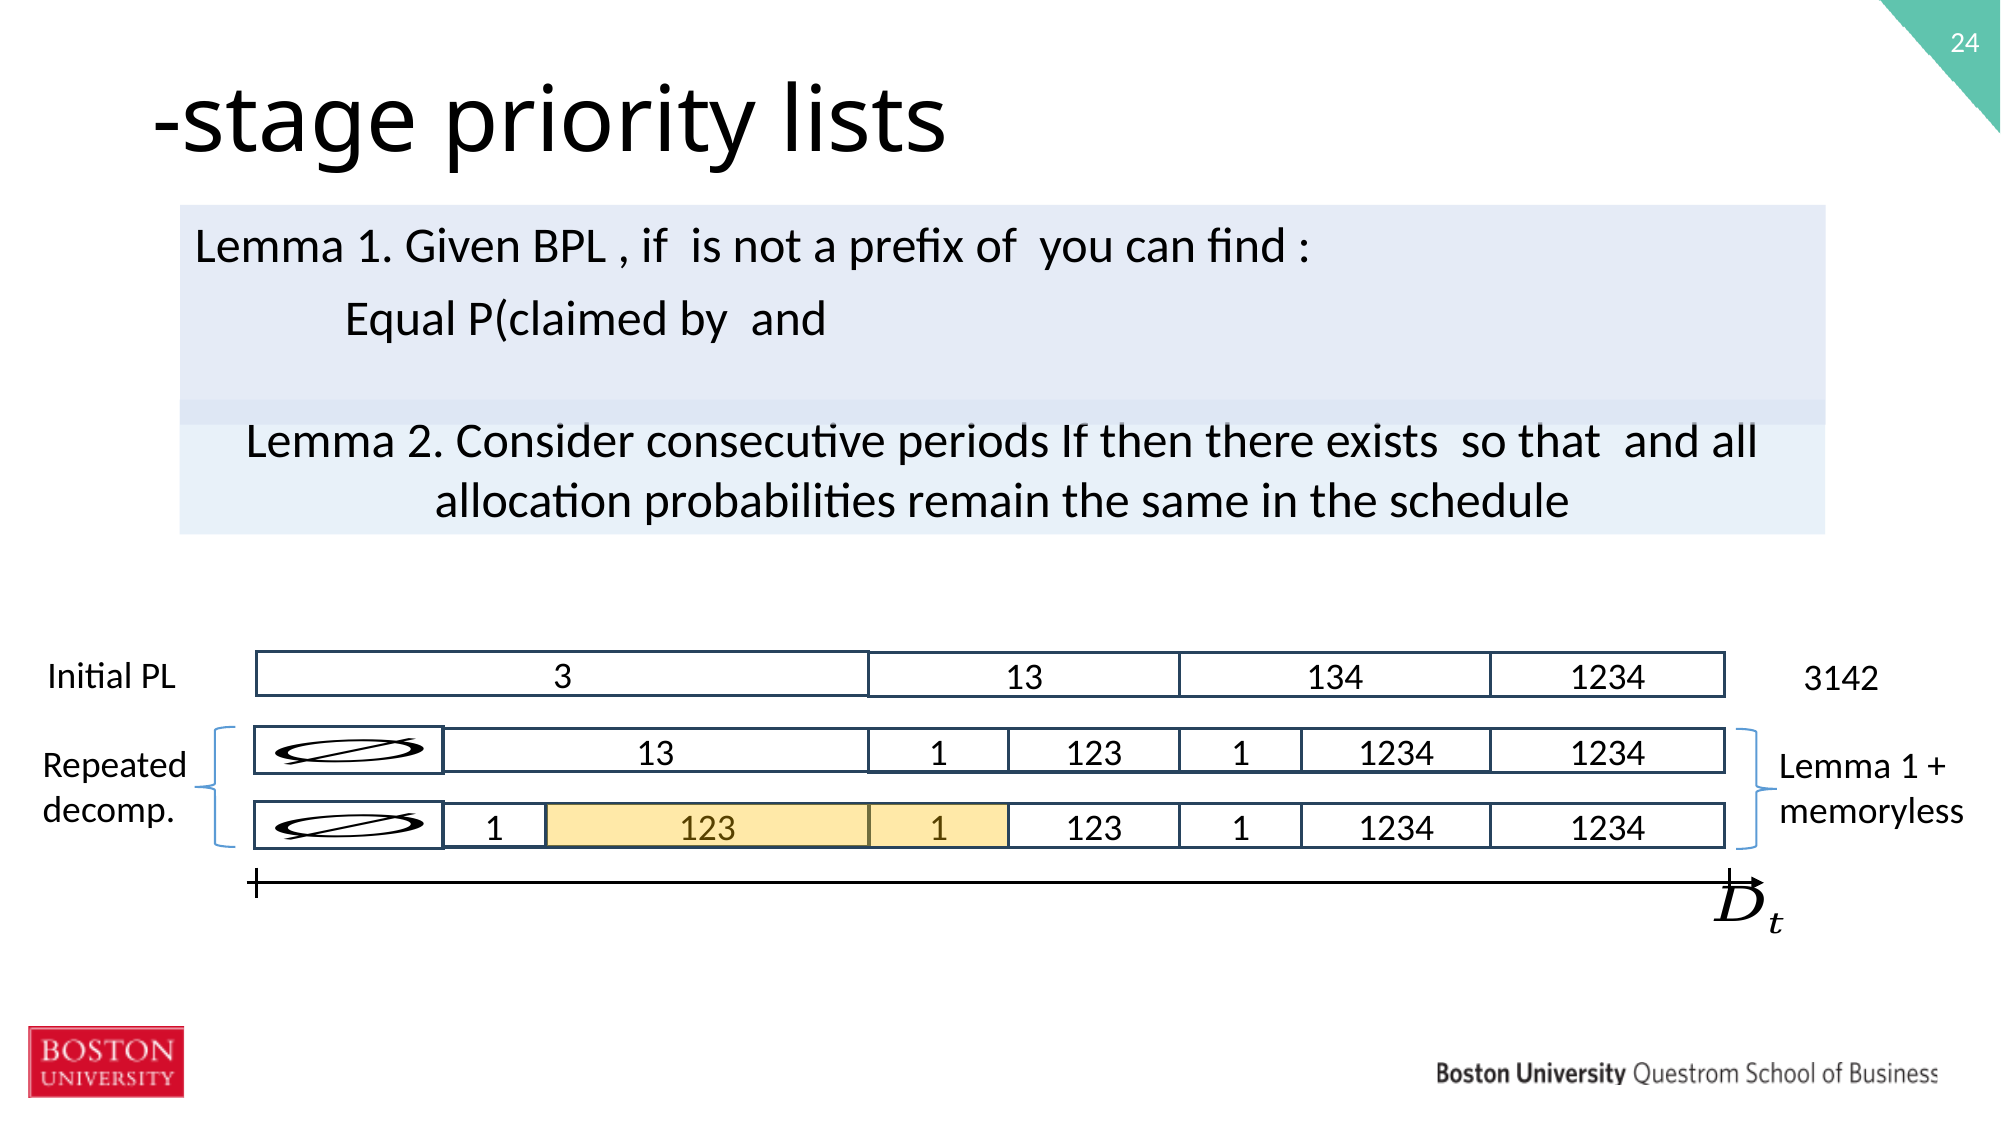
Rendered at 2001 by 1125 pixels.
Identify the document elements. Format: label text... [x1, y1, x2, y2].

text_box 1 [1181, 727, 1301, 773]
text_box 1234 [1489, 652, 1726, 698]
text_box 123 [1007, 727, 1181, 773]
text_box 3142 [1788, 645, 1895, 706]
picture [1821, 0, 2001, 159]
text_box 1 [441, 802, 545, 848]
text_box 1234 [1491, 728, 1726, 773]
text_box Repeated decomp. [27, 732, 212, 838]
text_box Lemma 1 + memoryless [1764, 733, 1980, 839]
text_box [545, 802, 1009, 848]
text_box 1234 [1301, 802, 1491, 848]
text_box 134 [1179, 652, 1489, 697]
text_box 1 [1181, 802, 1301, 848]
text_box 13 [868, 652, 1179, 697]
text_box 1 [870, 727, 1007, 773]
text_box 123 [1009, 802, 1181, 848]
text_box 3 [255, 650, 870, 696]
text_box 1234 [1301, 727, 1491, 773]
text_box 1234 [1491, 803, 1726, 848]
text_box Initial PL [32, 644, 191, 704]
text_box [1735, 728, 1777, 850]
text_box [194, 726, 236, 848]
text_box 13 [441, 727, 870, 773]
